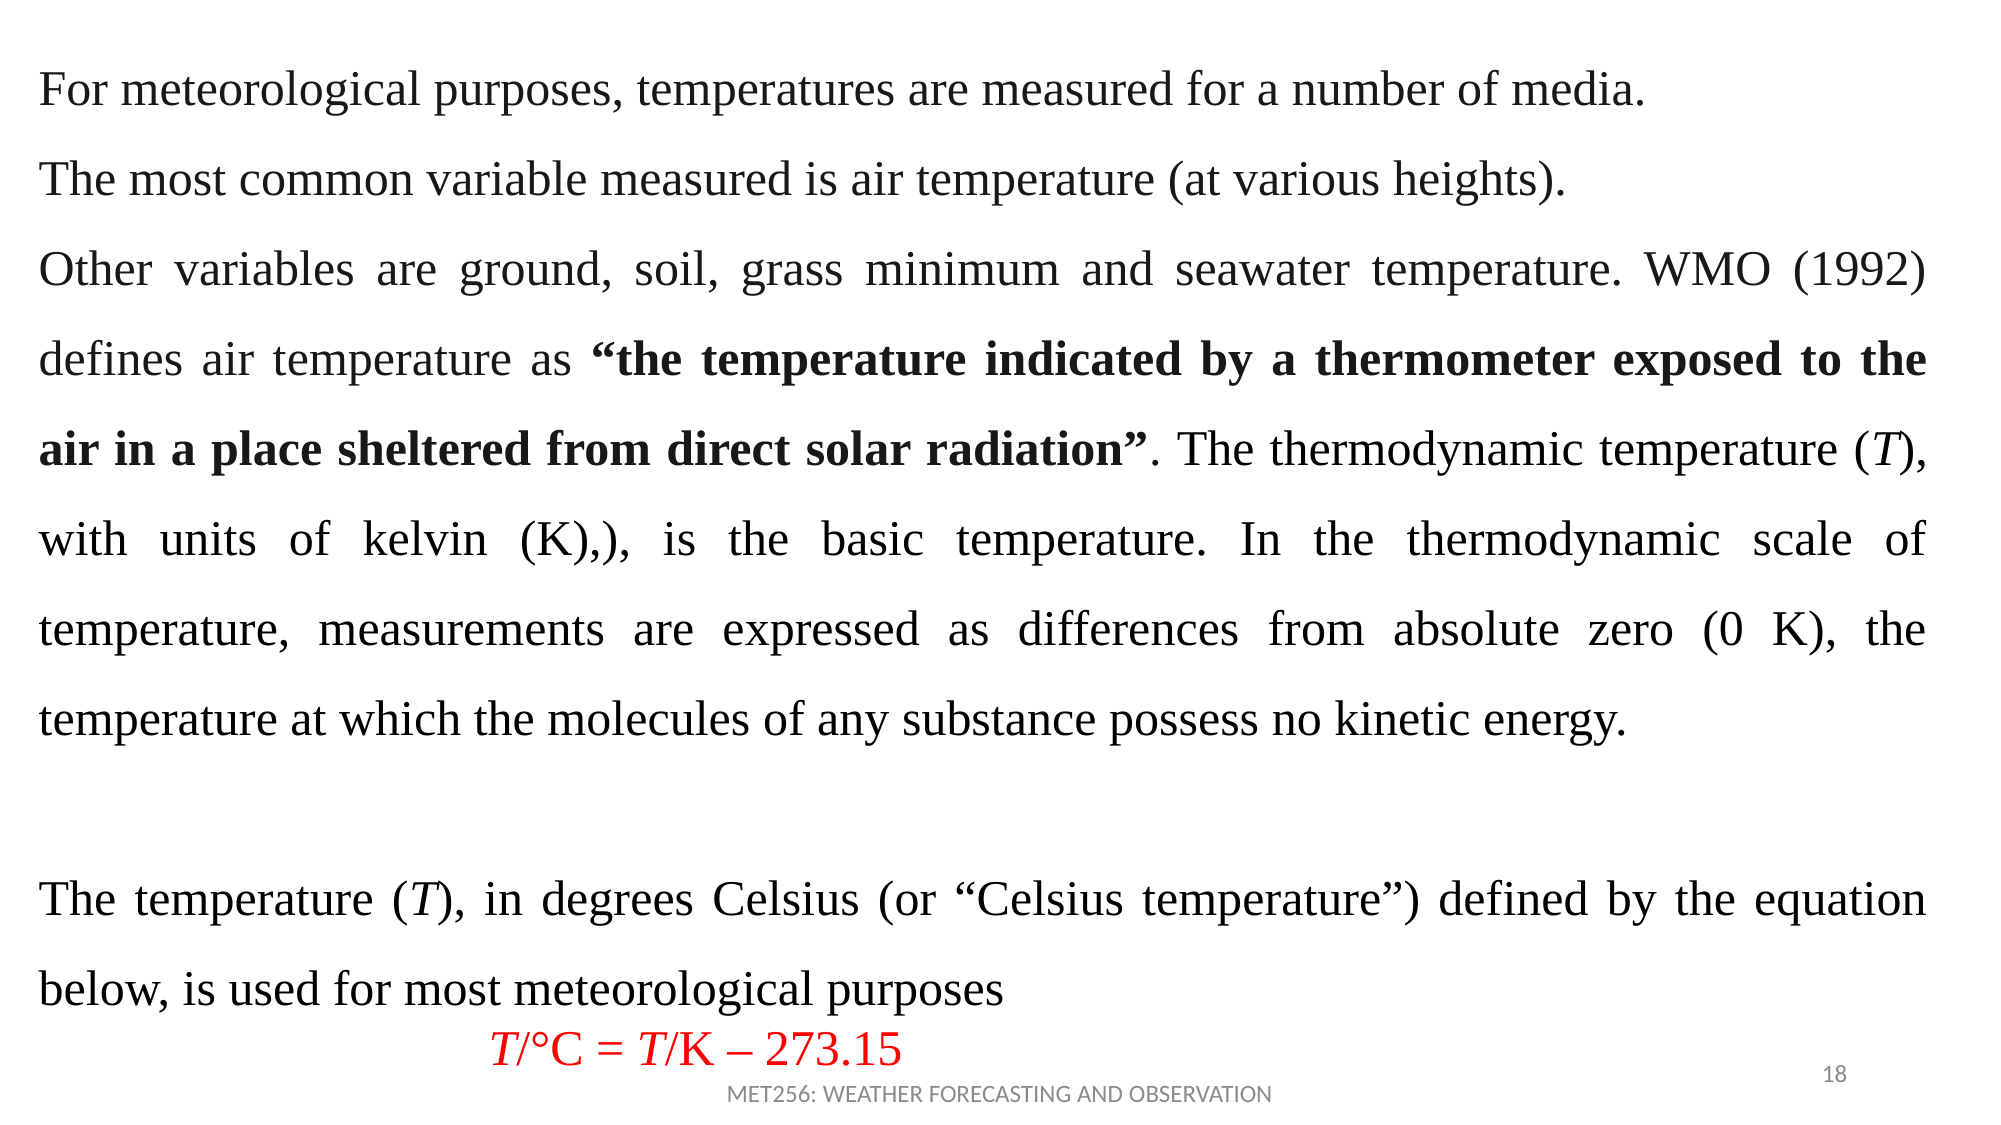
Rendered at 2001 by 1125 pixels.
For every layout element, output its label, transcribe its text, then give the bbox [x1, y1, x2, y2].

slide_number 18 [1412, 1042, 1863, 1103]
footer MET256: WEATHER FORECASTING AND OBSERVATION [662, 1062, 1338, 1123]
text_box For meteorological purposes, temperatures are measured for a number of media. The most common variable measured is air temperature (at various heights). Other variables are ground, soil, grass minimum and seawater temperature. WMO (1992) defines air temperature as “the temperature indicated by a thermometer exposed to the air in a place sheltered from direct solar radiation”. The thermodynamic temperature (T), with units of kelvin (K),), is the basic temperature. In the thermodynamic scale of temperature, measurements are expressed as differences from absolute zero (0 K), the temperature at which the molecules of any substance possess no kinetic energy. The temperature (T), in degrees Celsius (or “Celsius temperature”) defined by the equation below, is used for most meteorological purposes T/°C = T/K – 273.15 [23, 17, 1943, 1083]
